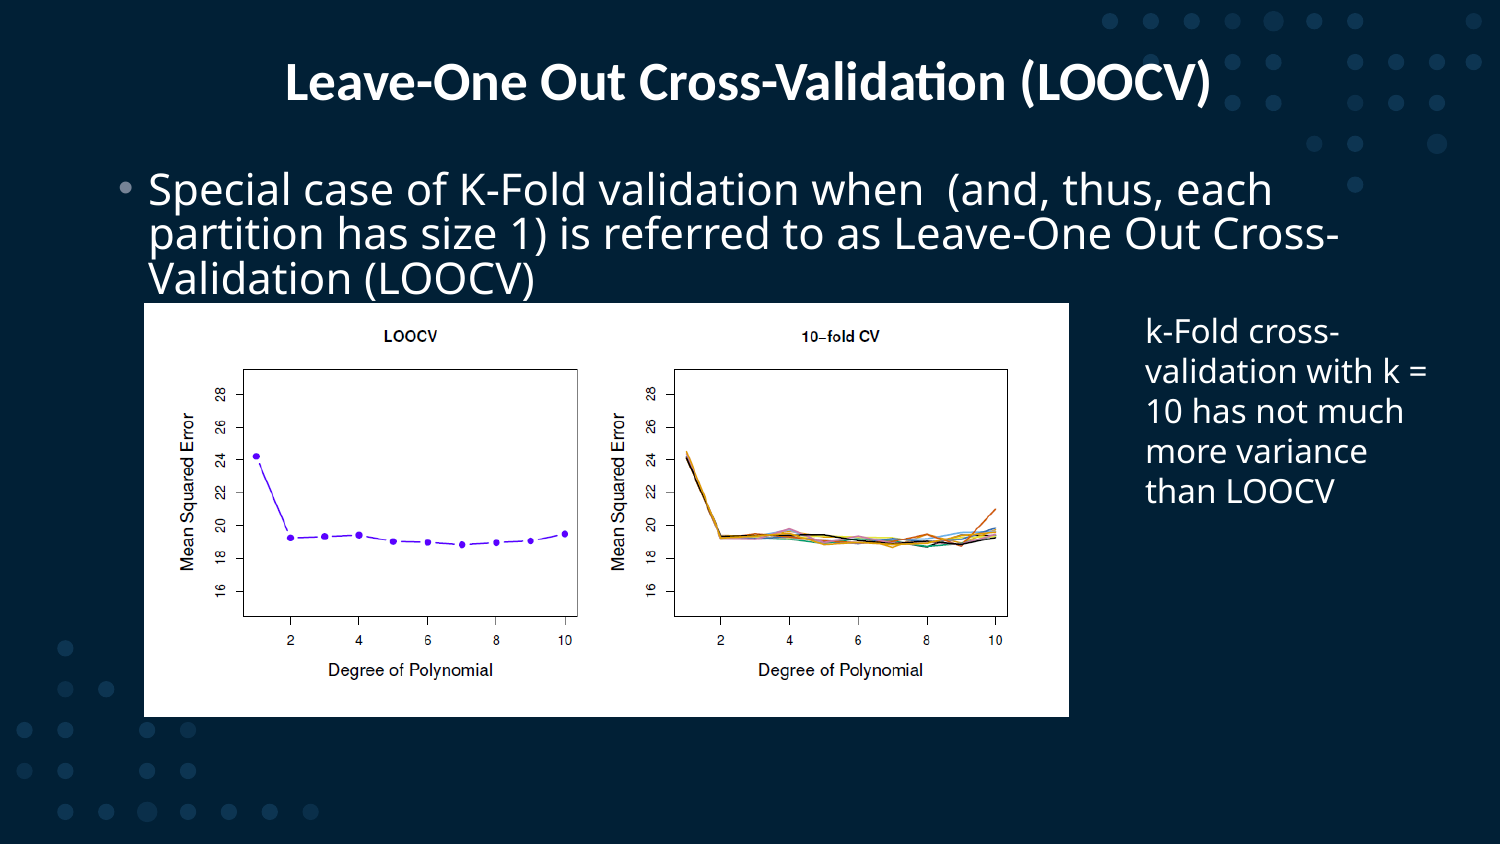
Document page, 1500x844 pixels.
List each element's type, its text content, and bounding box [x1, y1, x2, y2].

text_box k-Fold cross-validation with k = 10 has not much more variance than LOOCV [1130, 303, 1449, 518]
picture [144, 303, 1069, 717]
title Leave-One Out Cross-Validation (LOOCV) [103, 44, 1397, 120]
